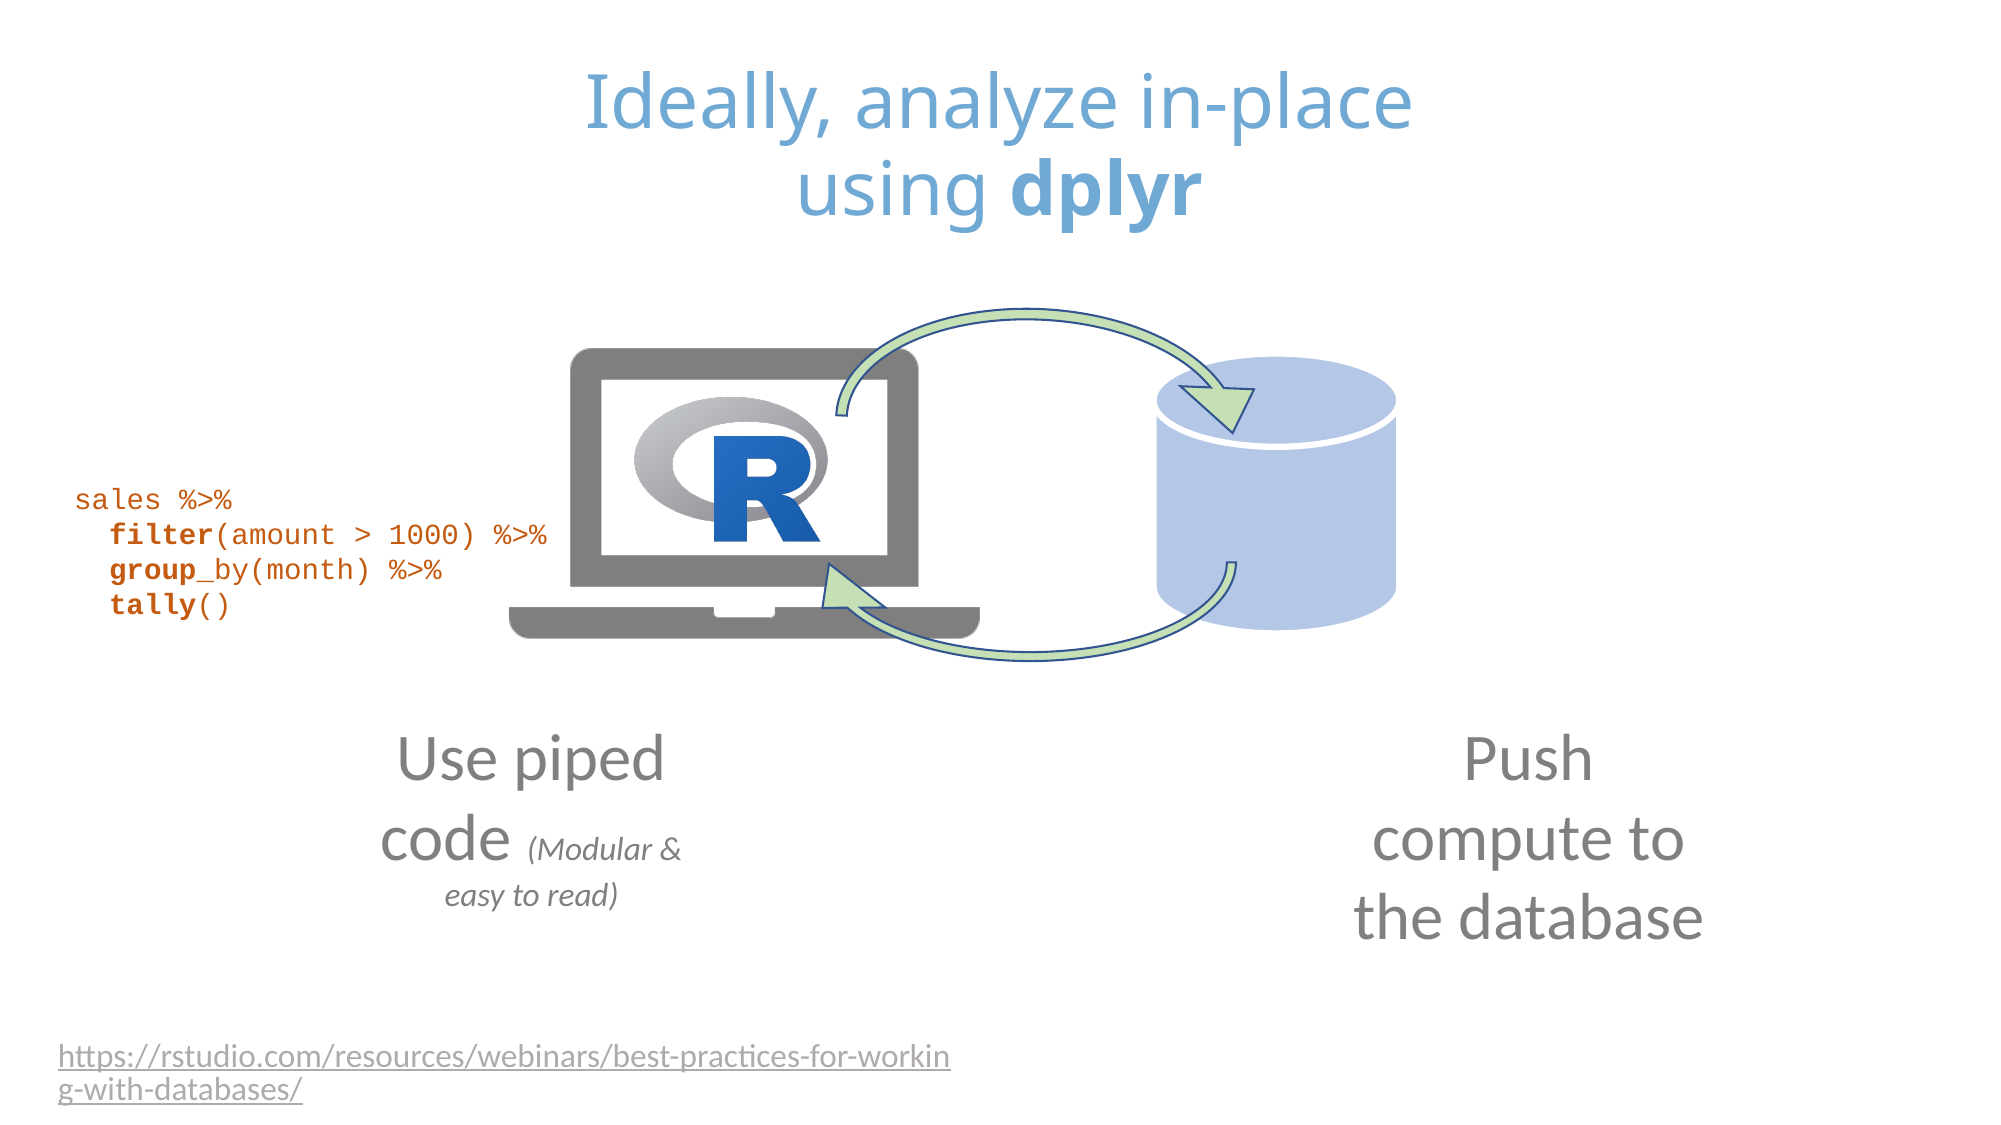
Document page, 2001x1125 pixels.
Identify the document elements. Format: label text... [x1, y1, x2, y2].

text_box sales %>% filter(amount > 1000) %>% group_by(month) %>% tally() [74, 480, 499, 621]
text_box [499, 245, 990, 742]
text_box using dplyr [0, 133, 2000, 238]
text_box Use piped code (Modular & easy to read) [353, 713, 710, 914]
text_box [1152, 352, 1401, 635]
text_box Ideally, analyze in-place [0, 45, 2000, 133]
text_box https://rstudio.com/resources/webinars/best-practices-for-working-with-databases/ [43, 1026, 979, 1093]
text_box Push compute to the database [1351, 713, 1707, 954]
text_box [990, 561, 1237, 663]
text_box [990, 307, 1256, 435]
